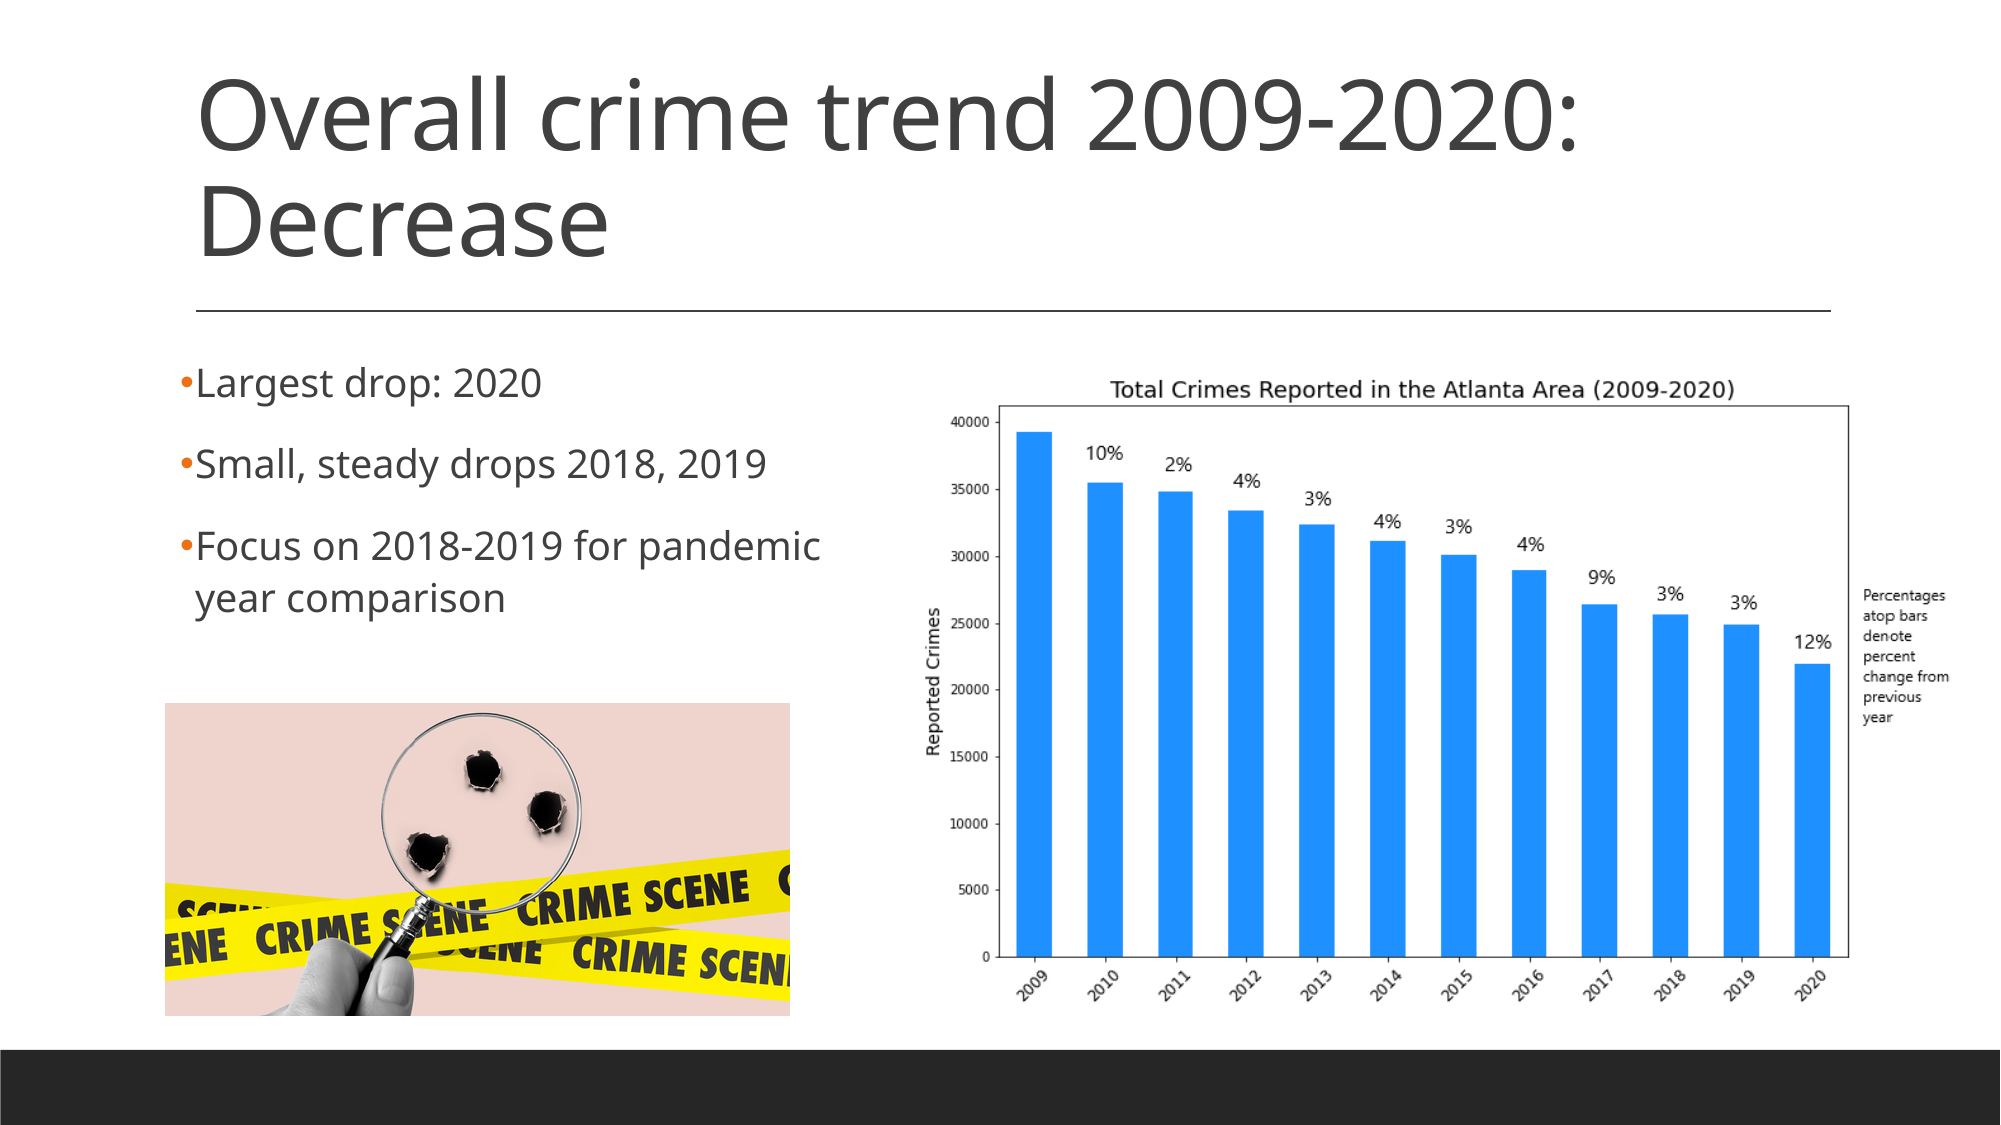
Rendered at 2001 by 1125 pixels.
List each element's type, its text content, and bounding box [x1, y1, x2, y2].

picture [165, 703, 791, 1017]
picture [862, 317, 1958, 1049]
list Largest drop: 2020 Small, steady drops 2018, 2019 Focus on 2018-2019 for pandemic year comparison [180, 345, 847, 925]
title Overall crime trend 2009-2020: Decrease [180, 47, 1971, 285]
